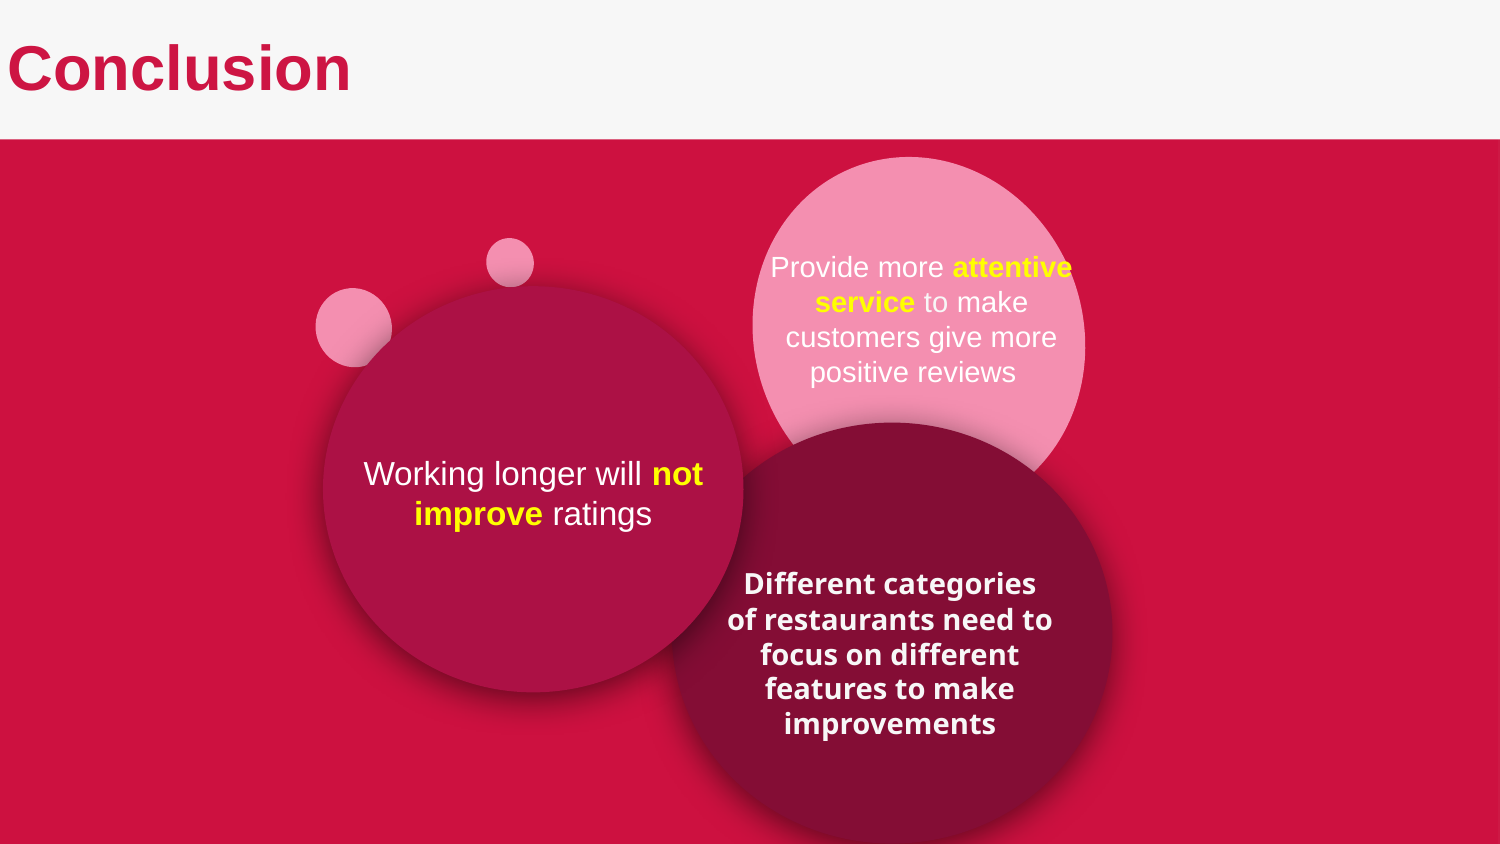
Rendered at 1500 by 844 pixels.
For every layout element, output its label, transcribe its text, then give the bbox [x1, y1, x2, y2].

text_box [671, 214, 1113, 844]
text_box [313, 162, 1092, 537]
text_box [322, 285, 744, 693]
list Conclusion [0, 0, 1500, 140]
picture [0, 140, 1500, 844]
